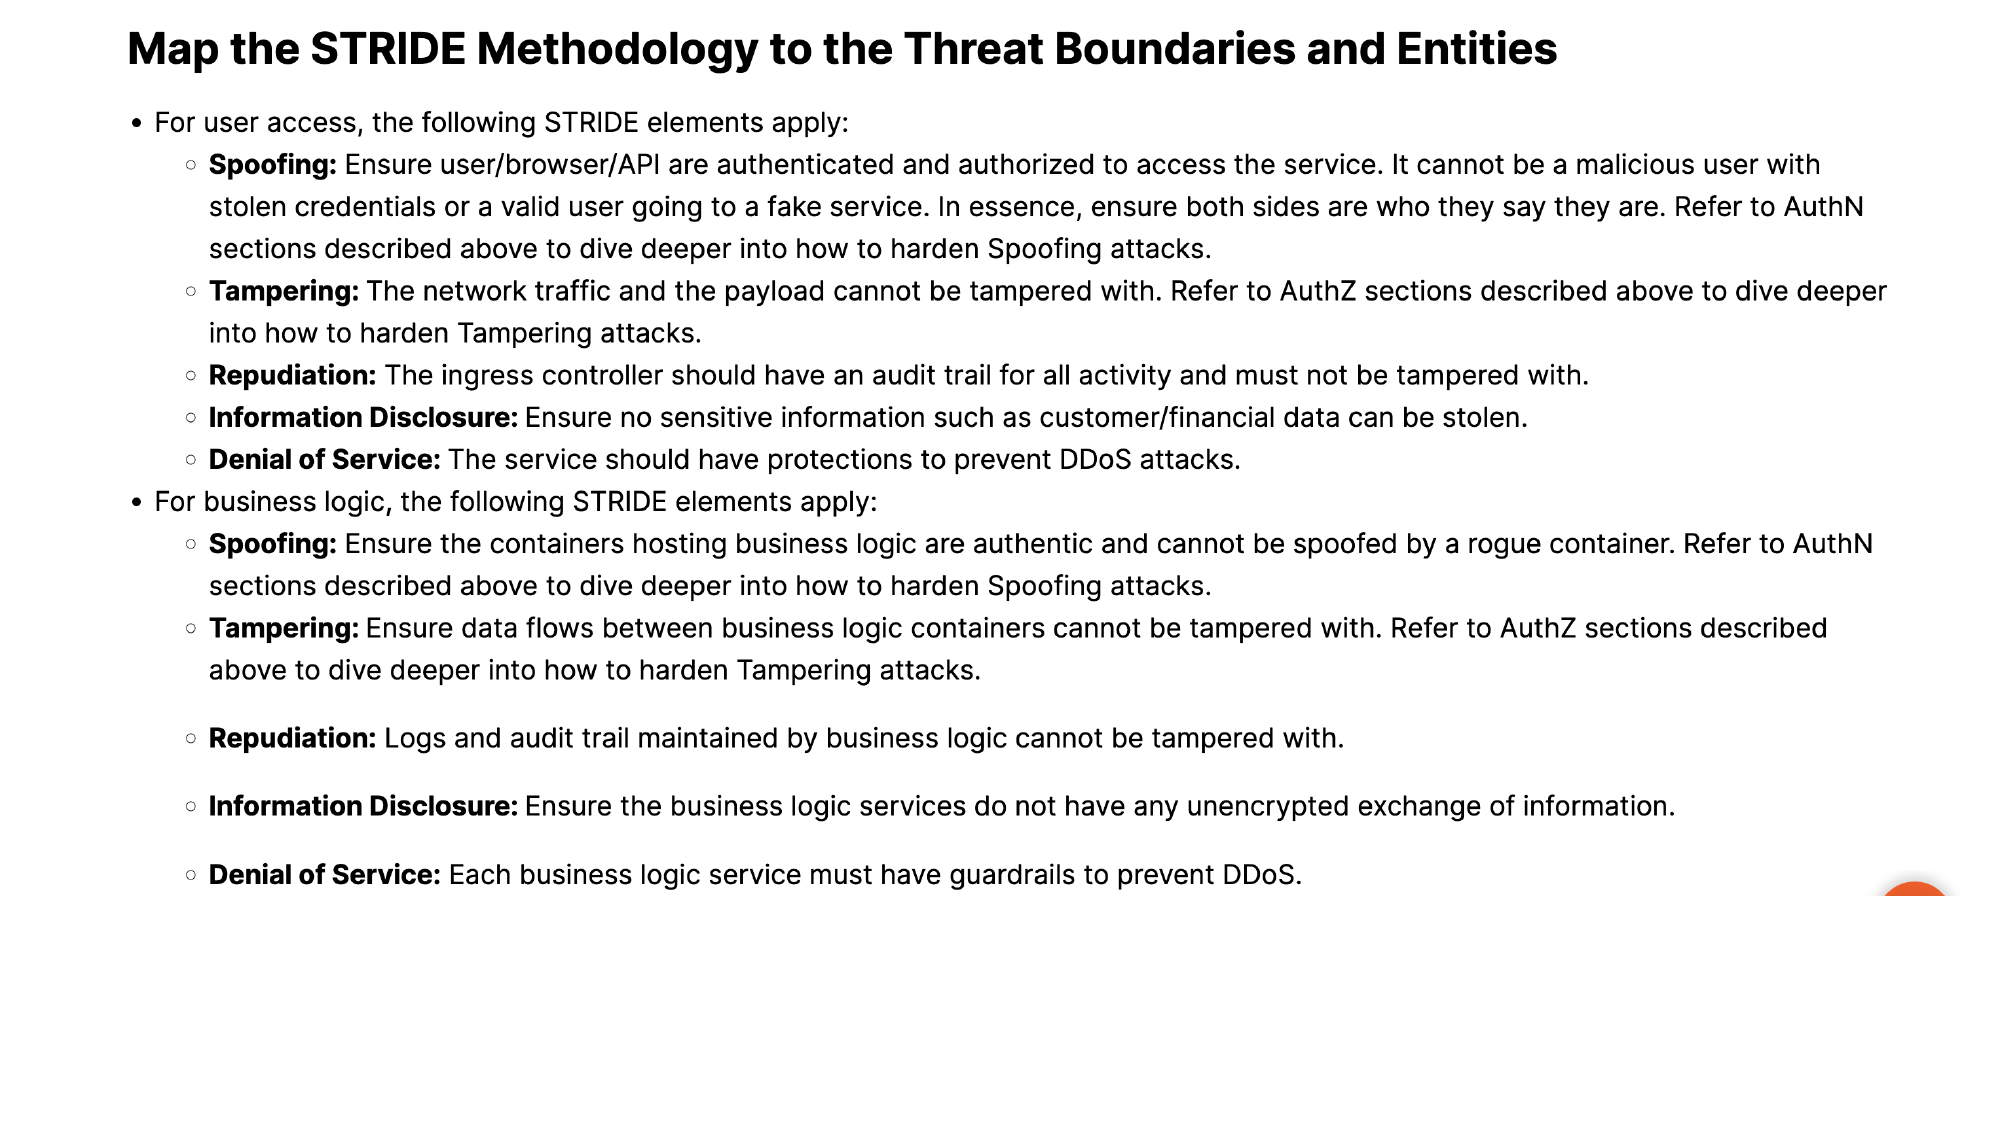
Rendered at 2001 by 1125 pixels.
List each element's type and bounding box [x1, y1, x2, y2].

picture [0, 18, 2000, 897]
